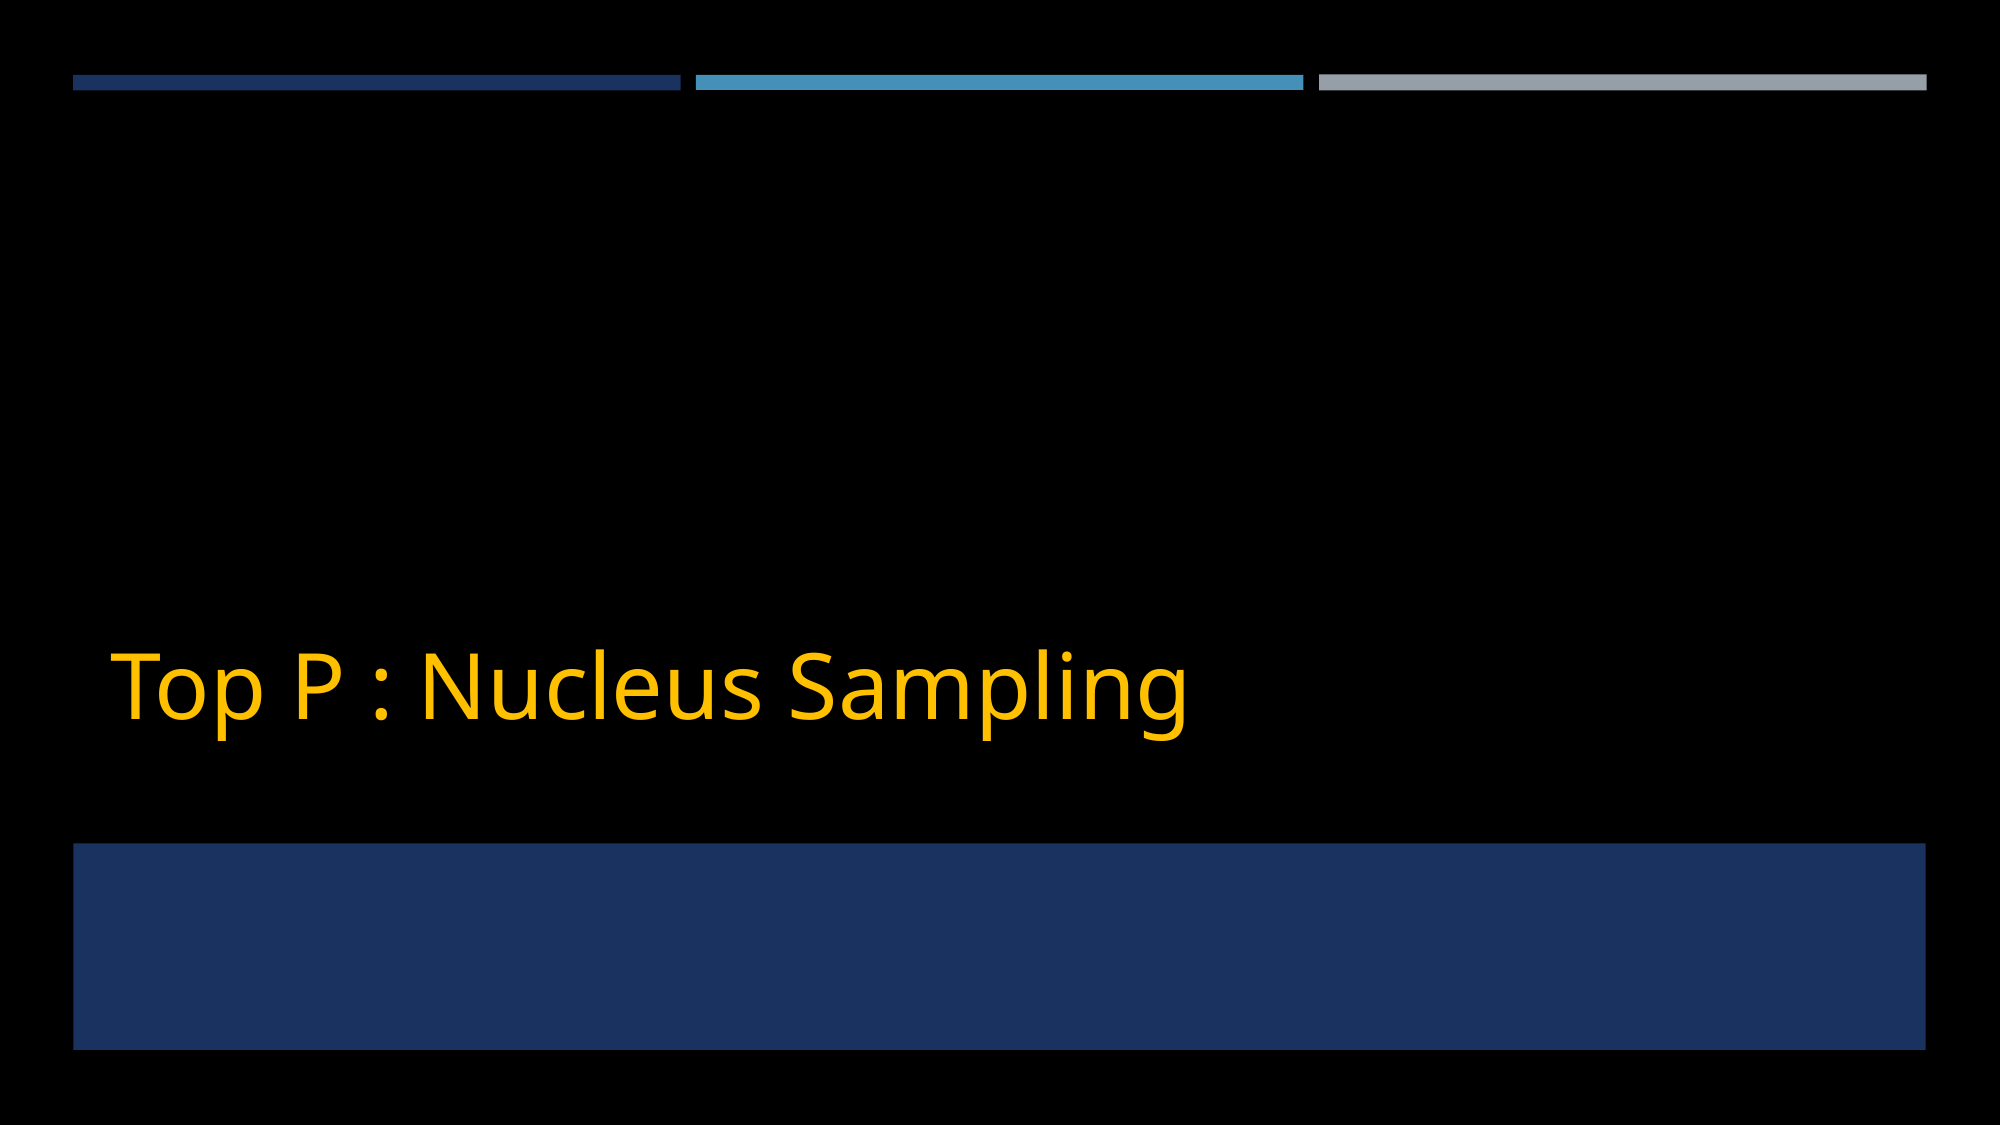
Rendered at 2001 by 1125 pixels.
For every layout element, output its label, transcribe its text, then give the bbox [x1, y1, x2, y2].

title Top P : Nucleus Sampling [95, 499, 1905, 745]
